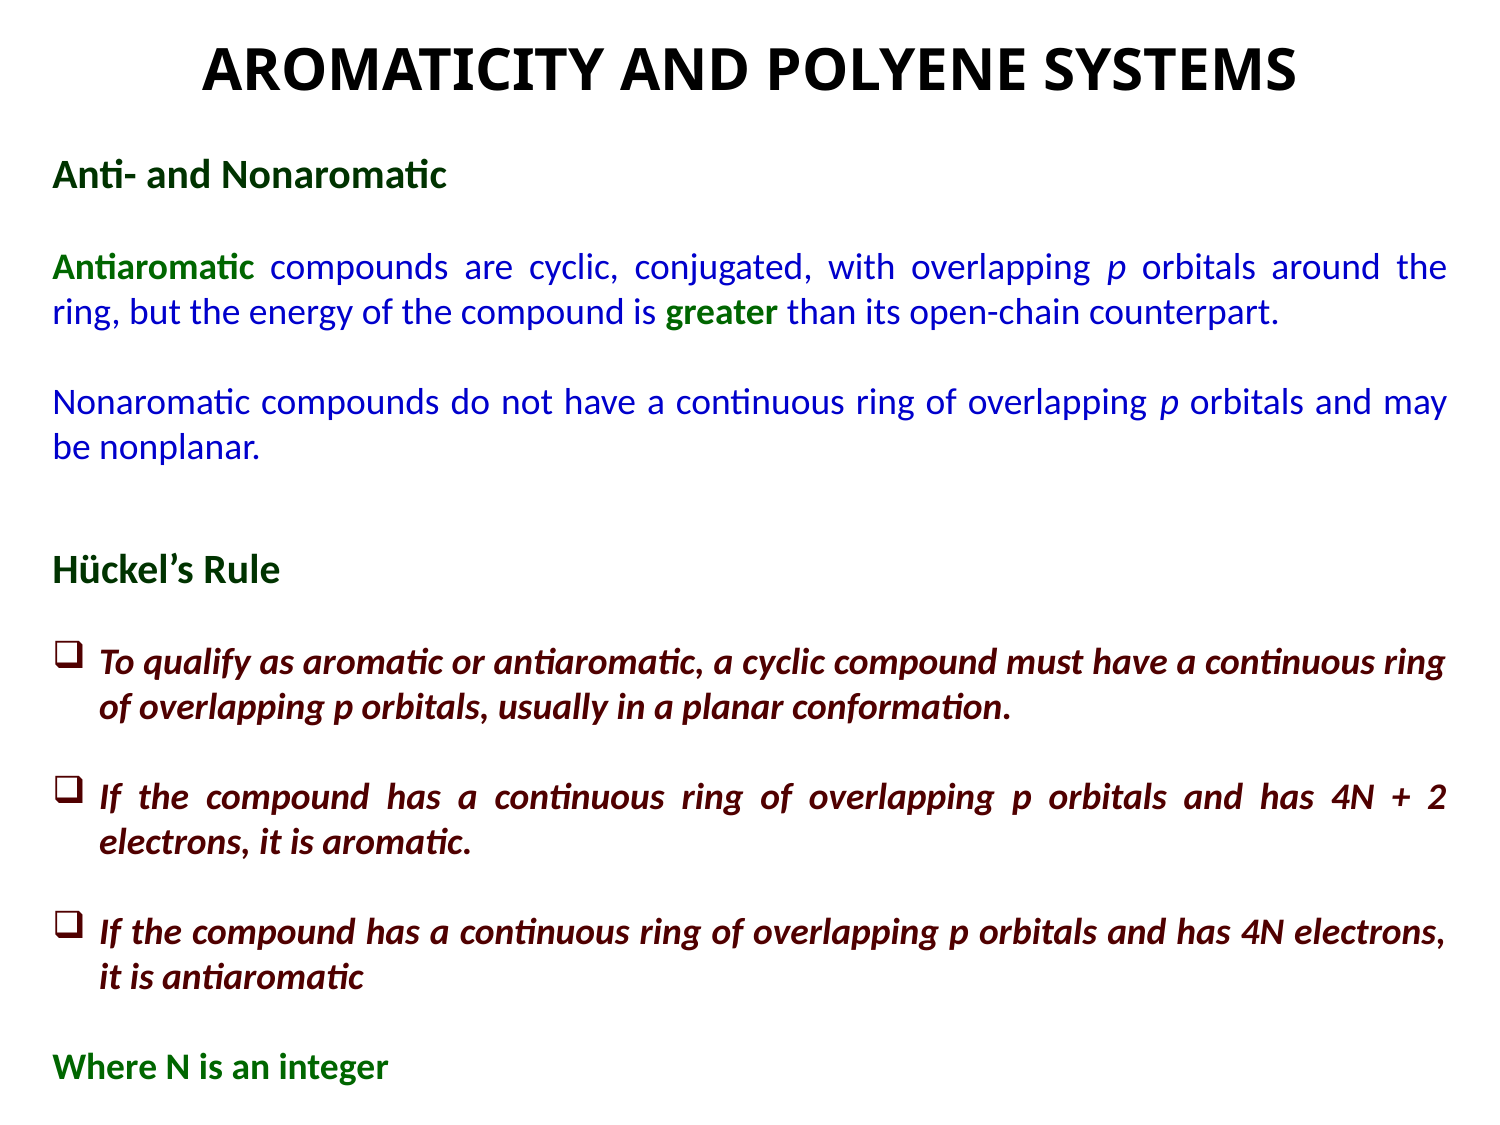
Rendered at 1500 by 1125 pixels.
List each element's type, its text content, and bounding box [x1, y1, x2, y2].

text_box AROMATICITY AND POLYENE SYSTEMS Anti- and Nonaromatic Antiaromatic compounds are cyclic, conjugated, with overlapping p orbitals around the ring, but the energy of the compound is greater than its open-chain counterpart. Nonaromatic compounds do not have a continuous ring of overlapping p orbitals and may be nonplanar. Hückel’s Rule To qualify as aromatic or antiaromatic, a cyclic compound must have a continuous ring of overlapping p orbitals, usually in a planar conformation. If the compound has a continuous ring of overlapping p orbitals and has 4N + 2 electrons, it is aromatic. If the compound has a continuous ring of overlapping p orbitals and has 4N electrons, it is antiaromatic Where N is an integer [37, 24, 1463, 1095]
